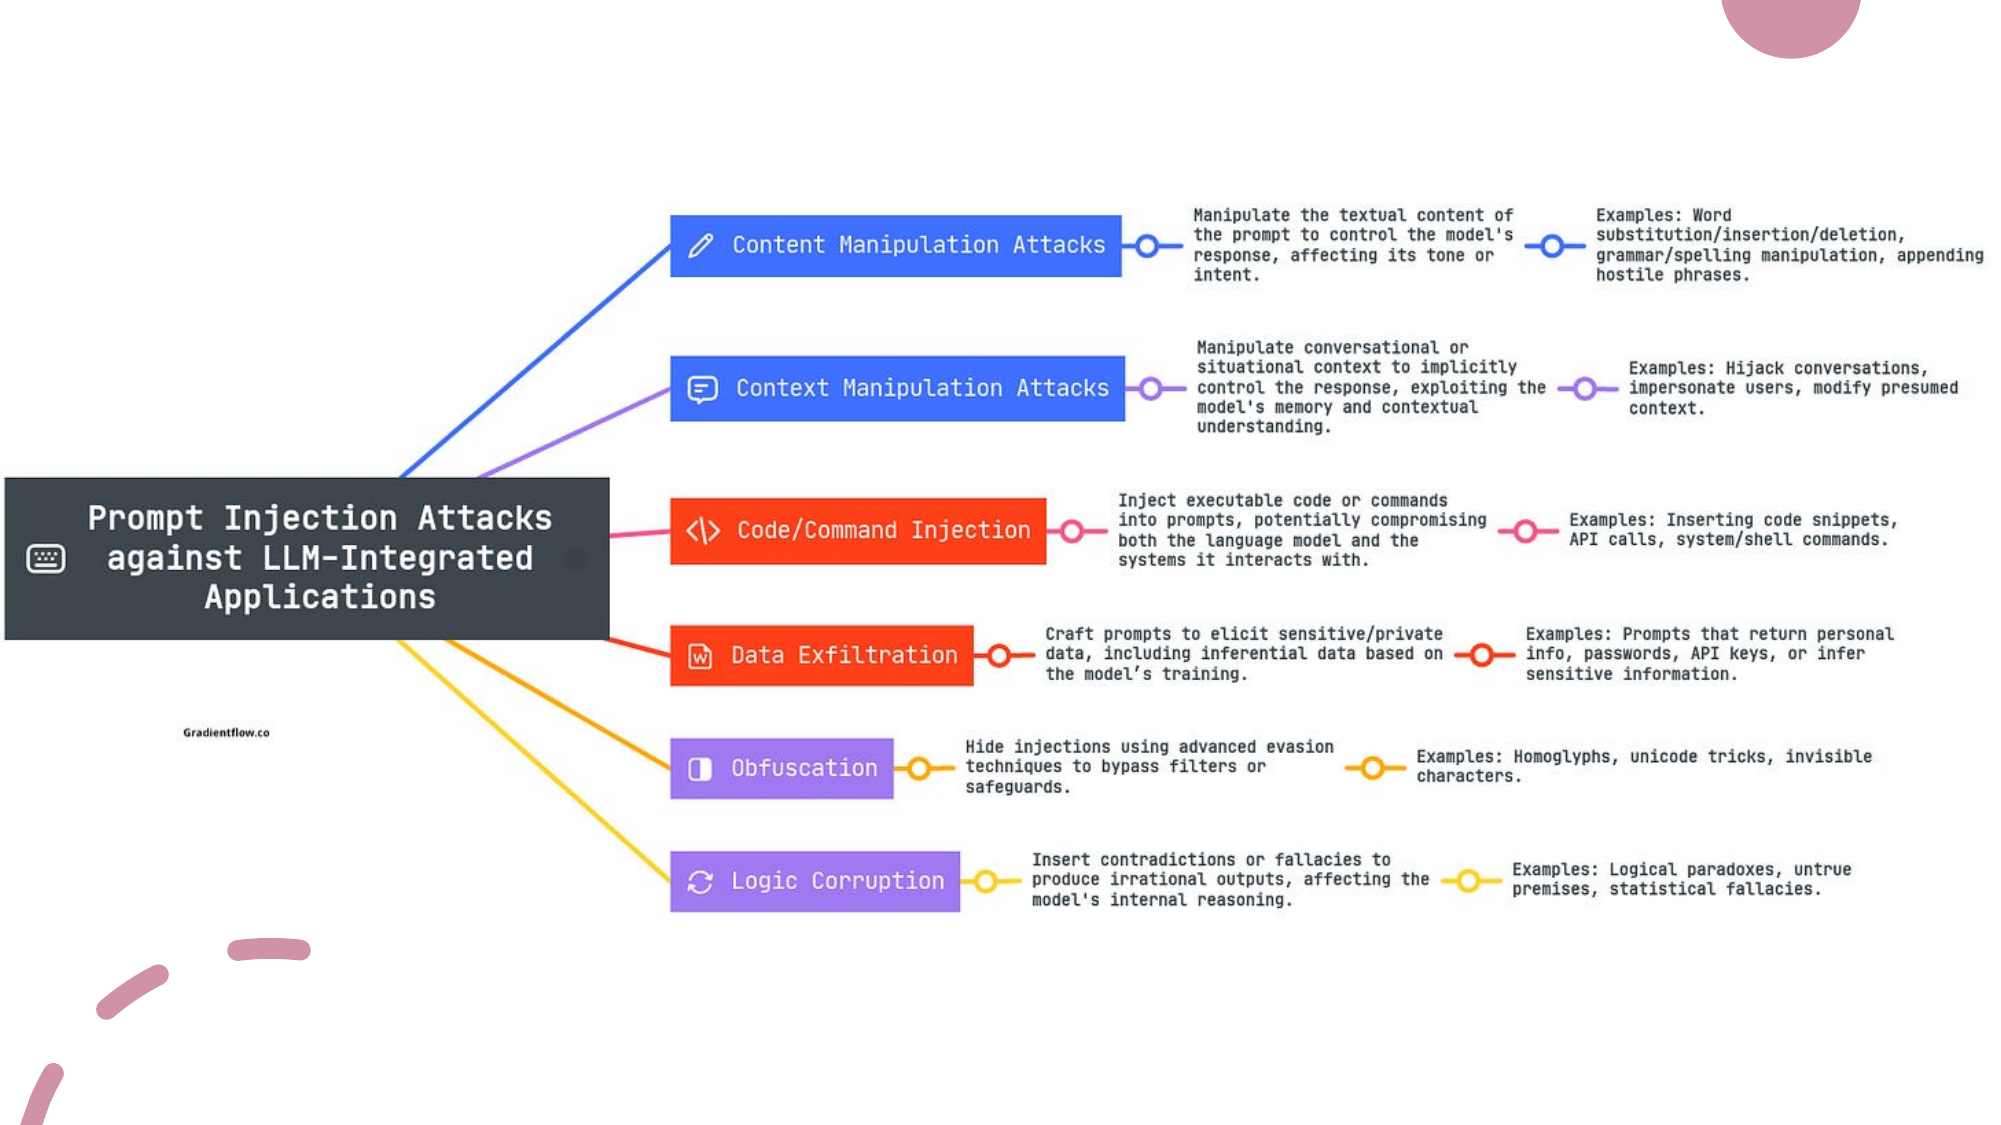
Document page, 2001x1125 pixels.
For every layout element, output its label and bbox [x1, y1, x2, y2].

picture [0, 203, 2000, 922]
